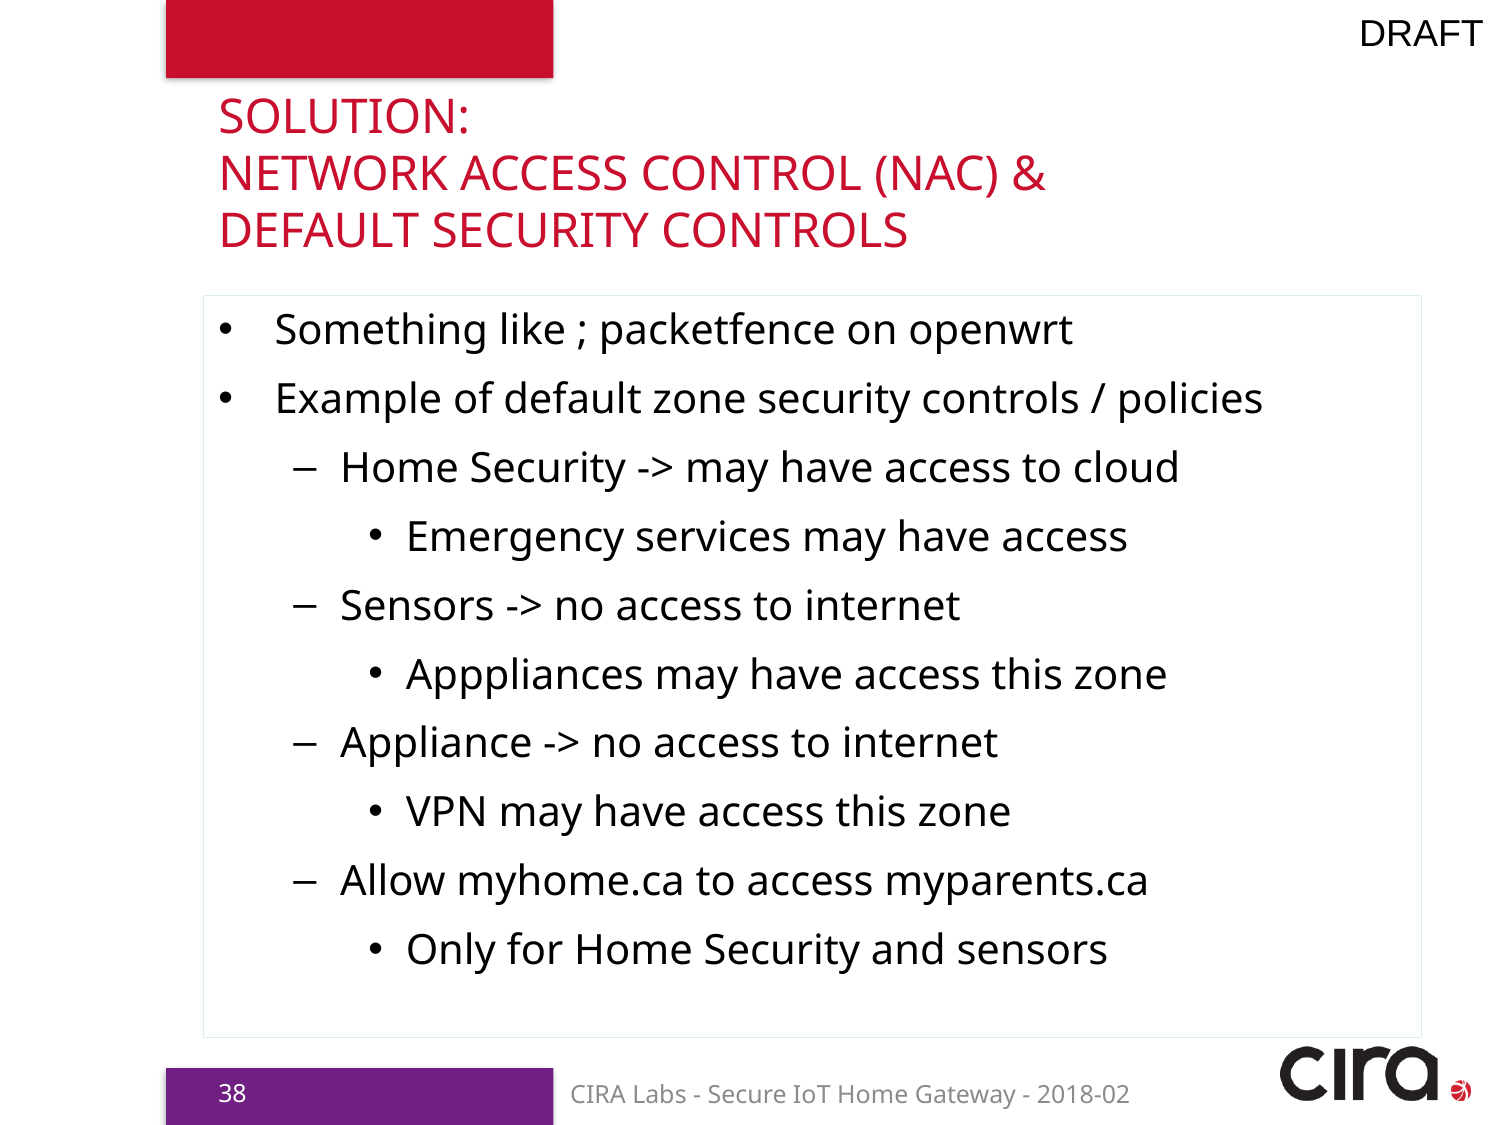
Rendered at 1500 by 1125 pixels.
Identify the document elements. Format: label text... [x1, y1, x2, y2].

slide_number 38 [203, 1064, 554, 1125]
list Something like ; packetfence on openwrt Example of default zone security controls / policies Home Security -> may have access to cloud Emergency services may have access Sensors -> no access to internet Apppliances may have access this zone Appliance -> no access to internet VPN may have access this zone Allow myhome.ca to access myparents.ca Only for Home Security and sensors [203, 295, 1422, 1038]
title Solution: Network Access control (NAC) & default security controls [203, 78, 1422, 266]
footer CIRA Labs - Secure IoT Home Gateway - 2018-02 [555, 1066, 1312, 1125]
picture [1280, 1046, 1471, 1101]
